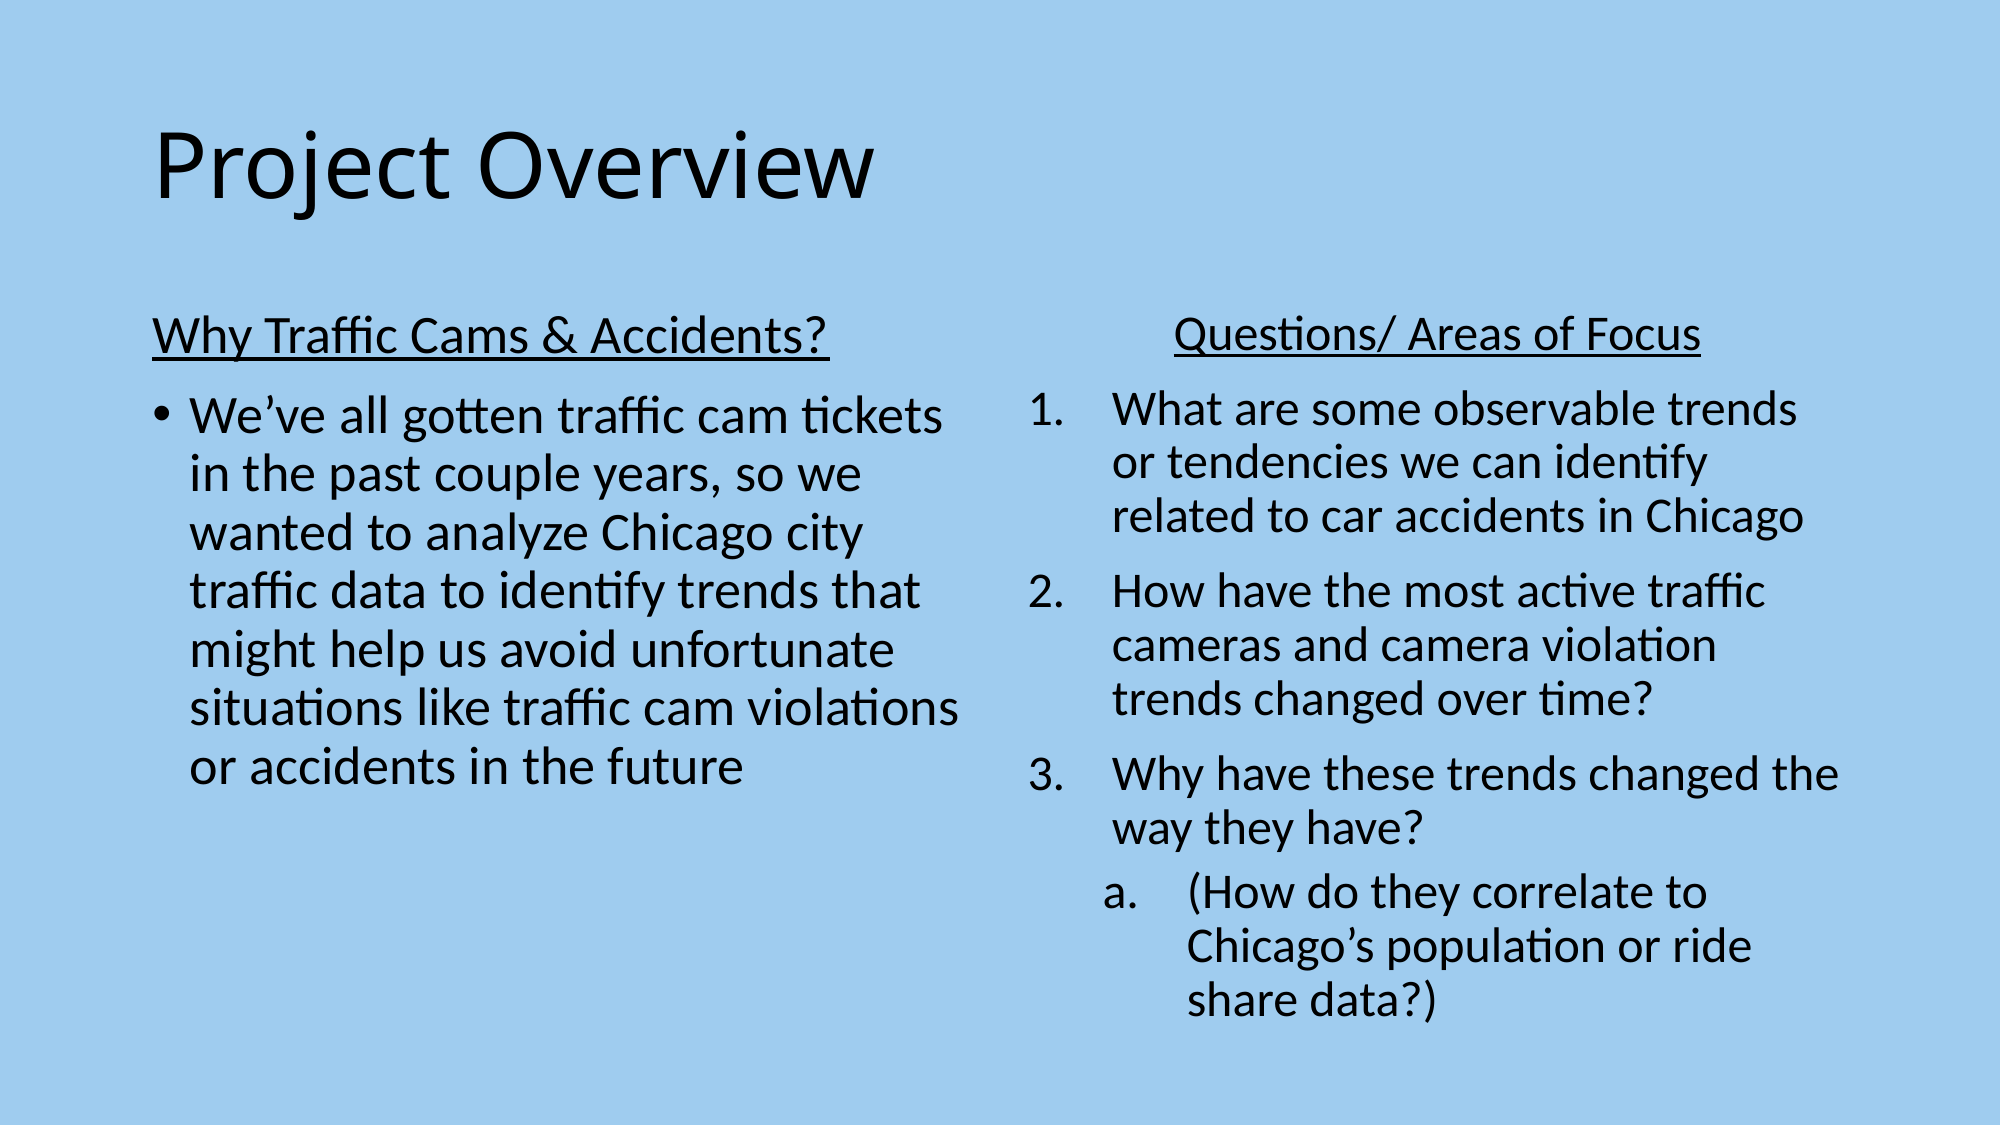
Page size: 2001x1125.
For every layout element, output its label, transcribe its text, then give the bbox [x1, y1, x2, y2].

list Questions/ Areas of Focus What are some observable trends or tendencies we can identify related to car accidents in Chicago How have the most active traffic cameras and camera violation trends changed over time? Why have these trends changed the way they have? (How do they correlate to Chicago’s population or ride share data?) [1012, 299, 1863, 1014]
list Why Traffic Cams & Accidents? We’ve all gotten traffic cam tickets in the past couple years, so we wanted to analyze Chicago city traffic data to identify trends that might help us avoid unfortunate situations like traffic cam violations or accidents in the future [137, 299, 988, 1014]
title Project Overview [137, 59, 1863, 278]
